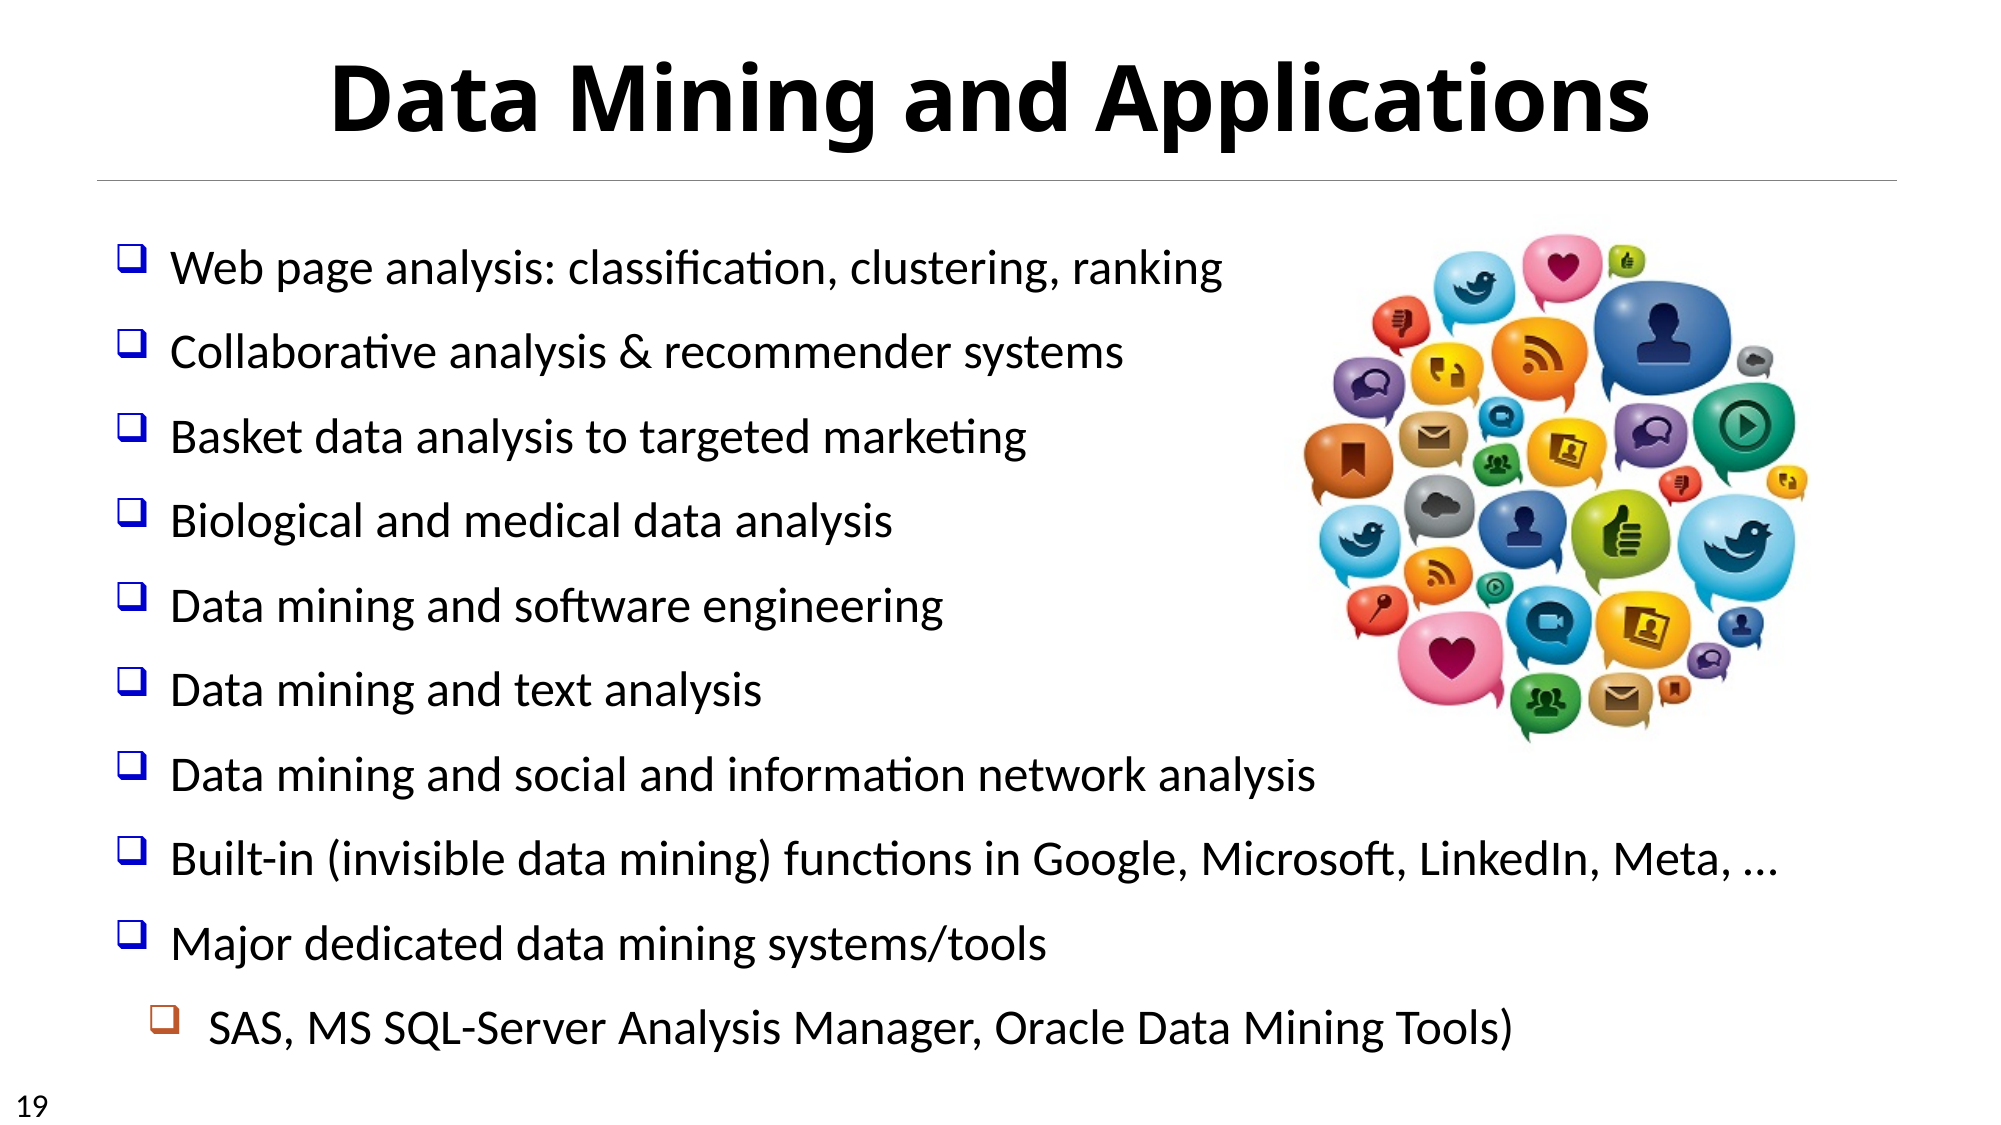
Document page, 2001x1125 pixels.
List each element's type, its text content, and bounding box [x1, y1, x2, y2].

title Data Mining and Applications [57, 36, 1923, 158]
picture [1283, 214, 1829, 759]
list Web page analysis: classification, clustering, ranking Collaborative analysis & recommender systems Basket data analysis to targeted marketing Biological and medical data analysis Data mining and software engineering Data mining and text analysis Data mining and social and information network analysis Built-in (invisible data mining) functions in Google, Microsoft, LinkedIn, Meta, … Major dedicated data mining systems/tools SAS, MS SQL-Server Analysis Manager, Oracle Data Mining Tools) [99, 214, 1923, 1065]
